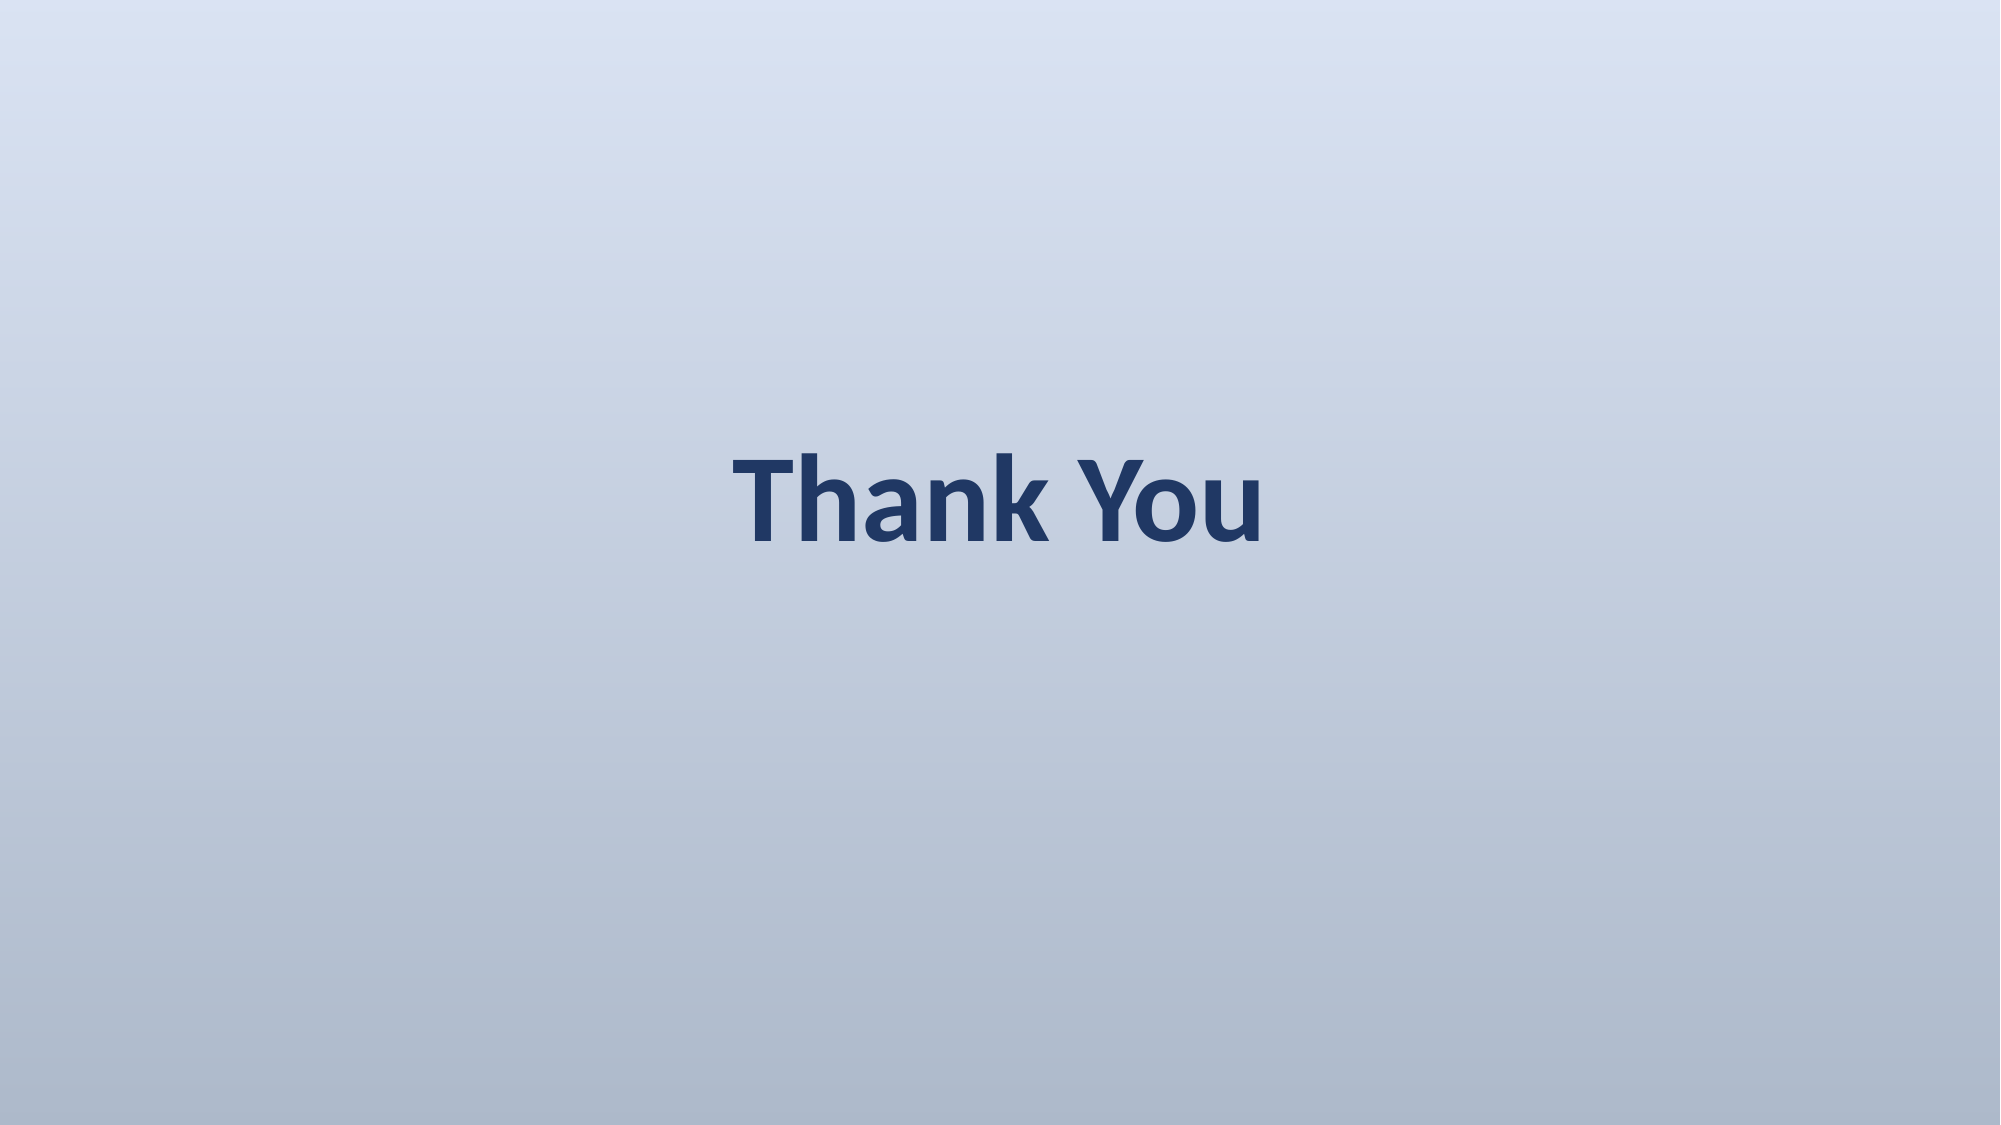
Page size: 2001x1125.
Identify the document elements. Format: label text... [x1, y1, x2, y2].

title Thank You [249, 184, 1750, 576]
